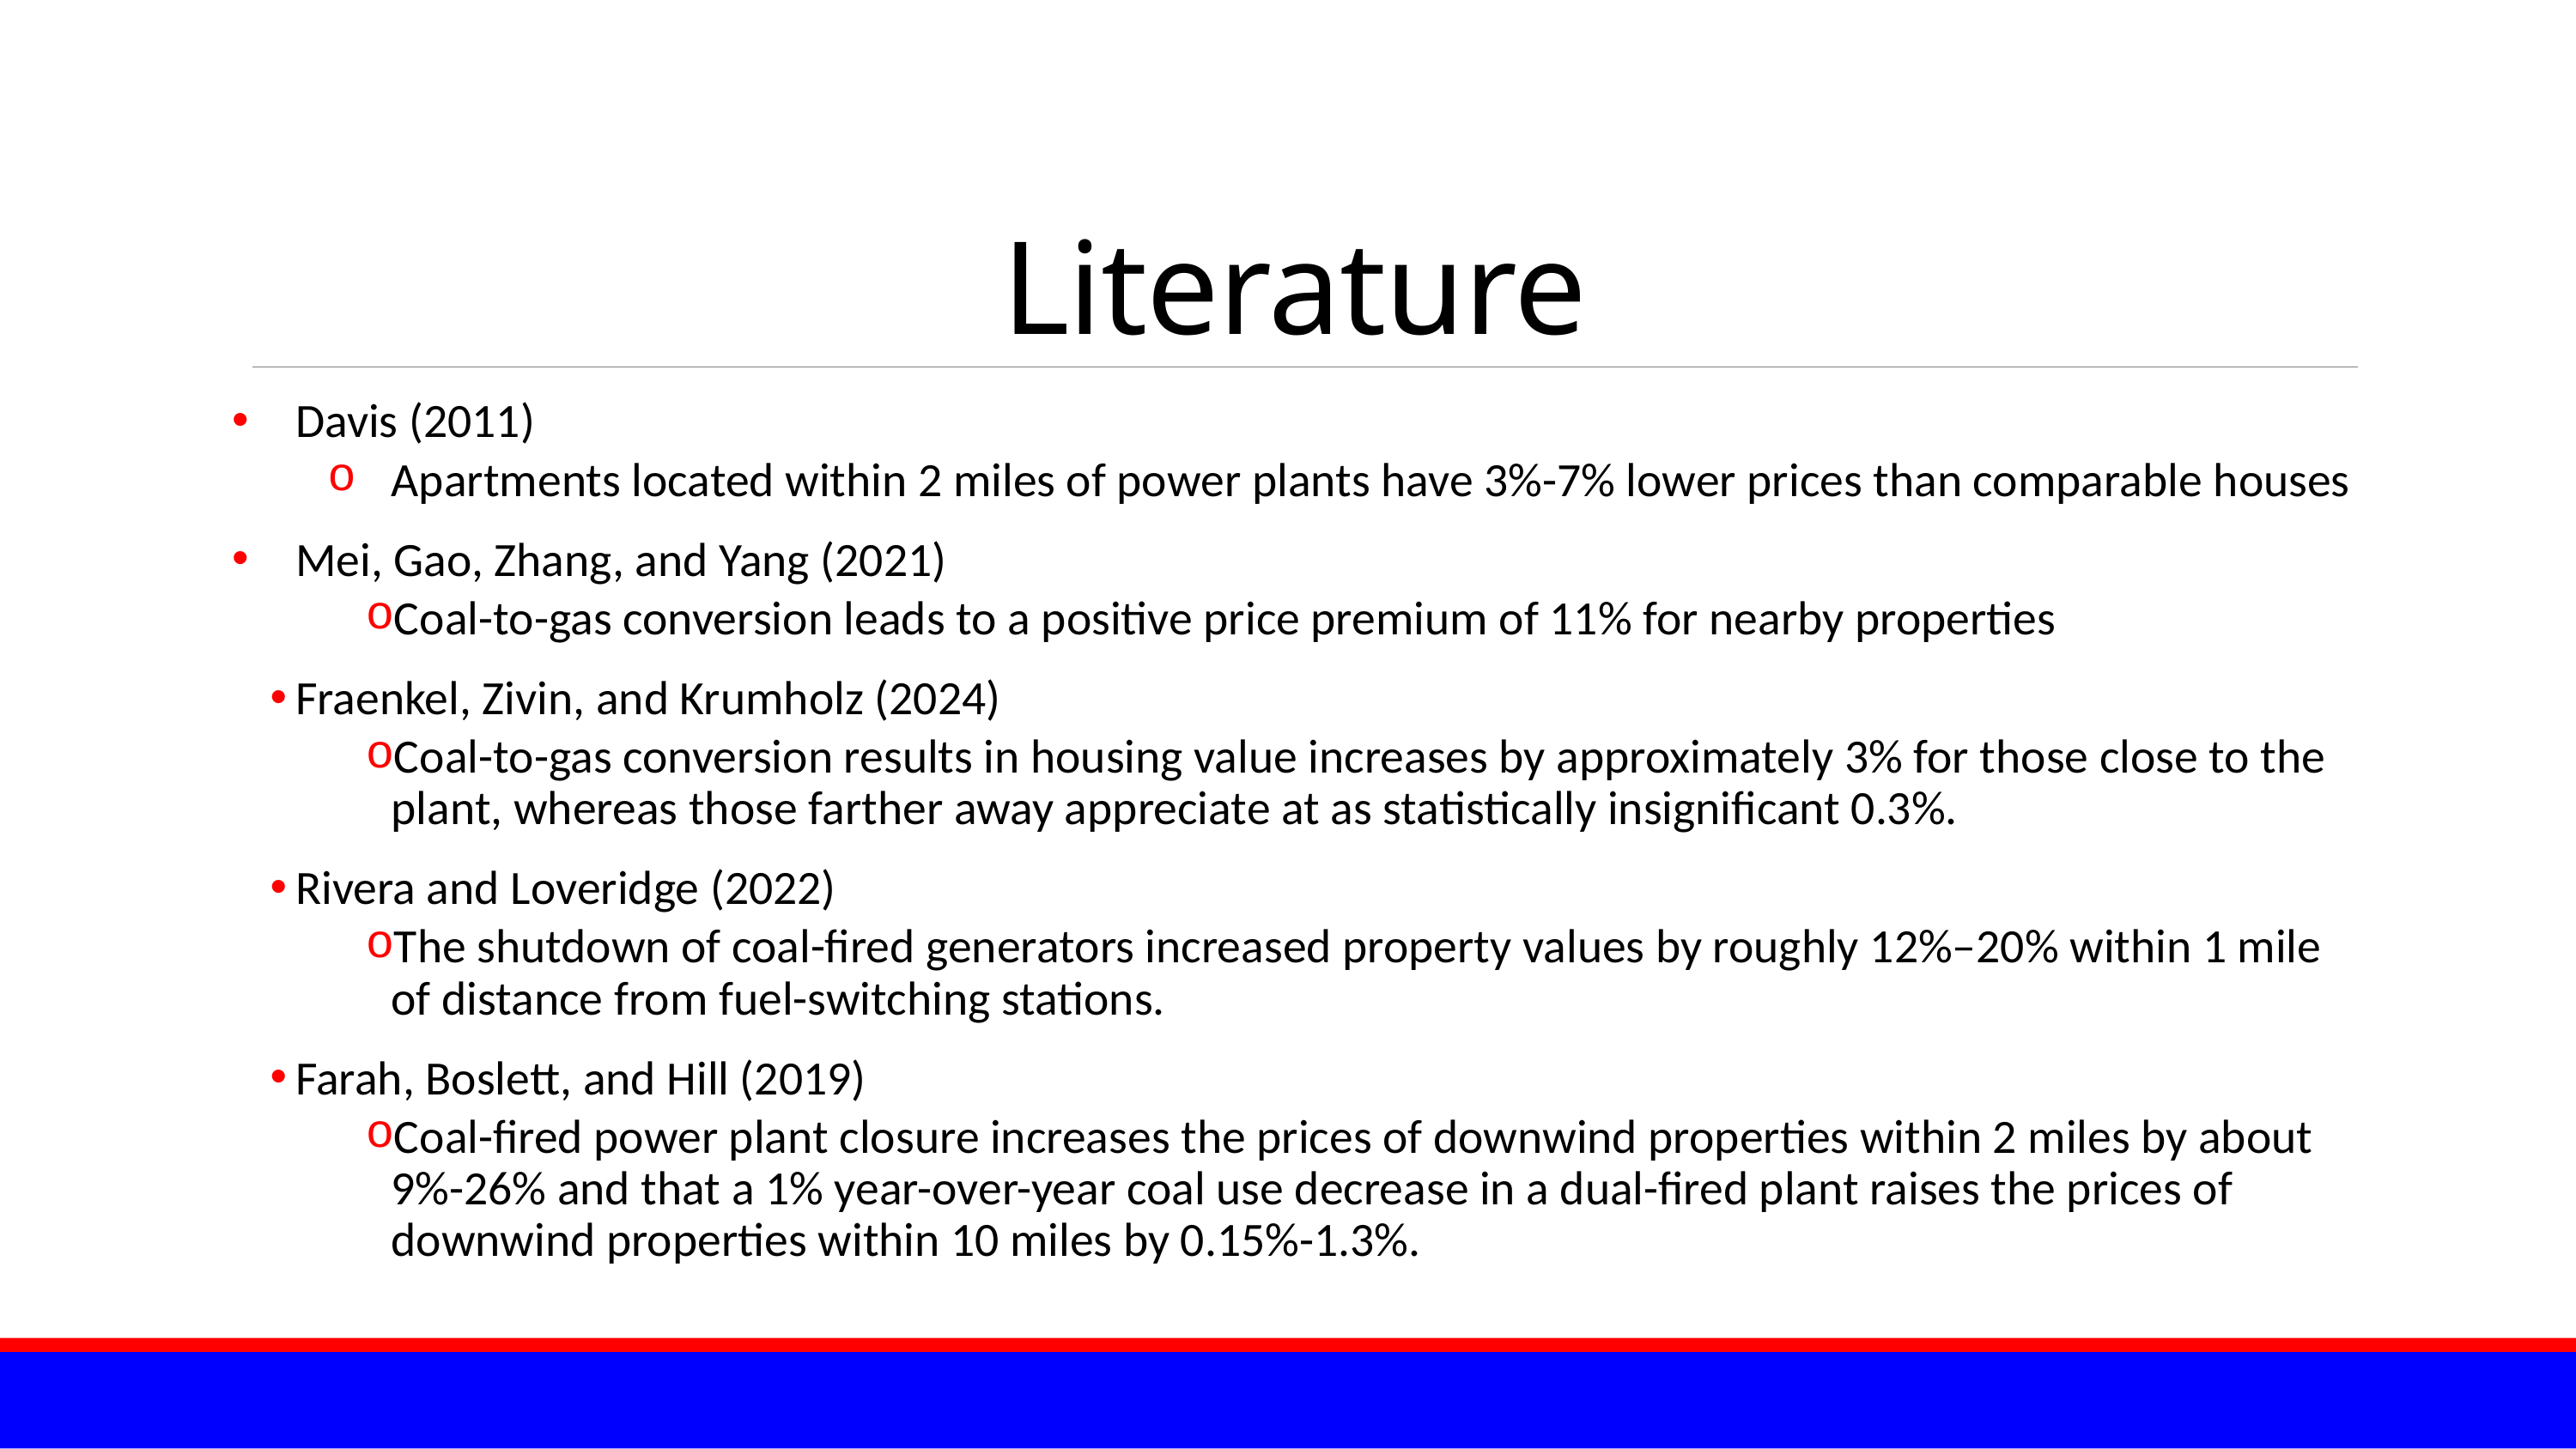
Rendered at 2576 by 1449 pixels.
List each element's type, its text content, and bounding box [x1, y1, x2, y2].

title Literature [232, 60, 2357, 367]
list Davis (2011) Apartments located within 2 miles of power plants have 3%-7% lower prices than comparable houses Mei, Gao, Zhang, and Yang (2021) Coal-to-gas conversion leads to a positive price premium of 11% for nearby properties Fraenkel, Zivin, and Krumholz (2024) Coal-to-gas conversion results in housing value increases by approximately 3% for those close to the plant, whereas those farther away appreciate at as statistically insignificant 0.3%. Rivera and Loveridge (2022) The shutdown of coal-fired generators increased property values by roughly 12%–20% within 1 mile of distance from fuel-switching stations. Farah, Boslett, and Hill (2019) Coal-fired power plant closure increases the prices of downwind properties within 2 miles by about 9%-26% and that a 1% year-over-year coal use decrease in a dual-fired plant raises the prices of downwind properties within 10 miles by 0.15%-1.3%. [232, 390, 2357, 1295]
